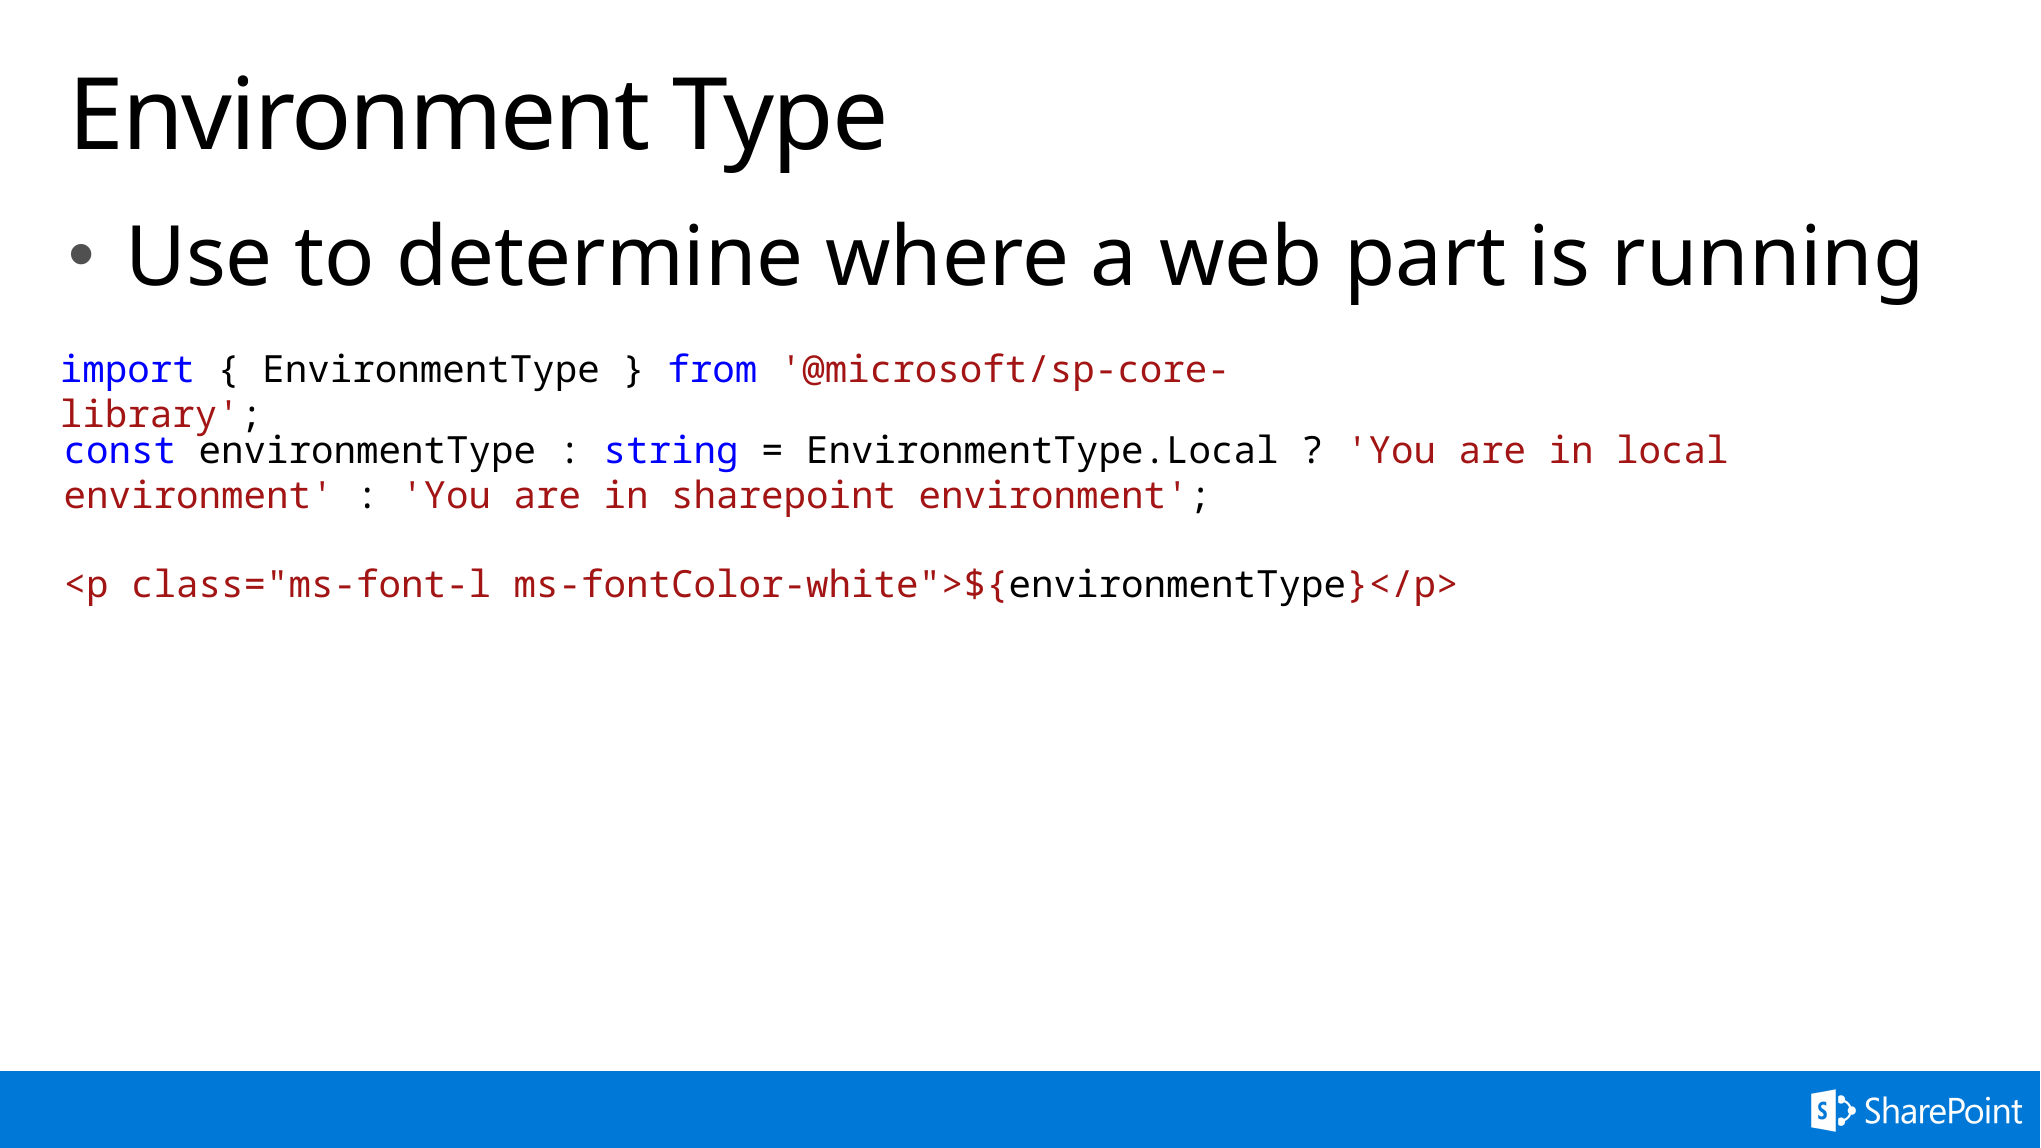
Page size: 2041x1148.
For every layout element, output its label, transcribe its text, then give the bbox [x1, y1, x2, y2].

text_box <p class="ms-font-l ms-fontColor-white">${environmentType}</p> [48, 552, 1557, 613]
text_box import { EnvironmentType } from '@microsoft/sp-core-library'; [45, 337, 1428, 443]
picture [1793, 1071, 2040, 1148]
title Environment Type [45, 48, 1996, 199]
text_box const environmentType : string = EnvironmentType.Local ? 'You are in local environment' : 'You are in sharepoint environment'; [48, 418, 1947, 524]
list Use to determine where a web part is running [45, 199, 1996, 321]
